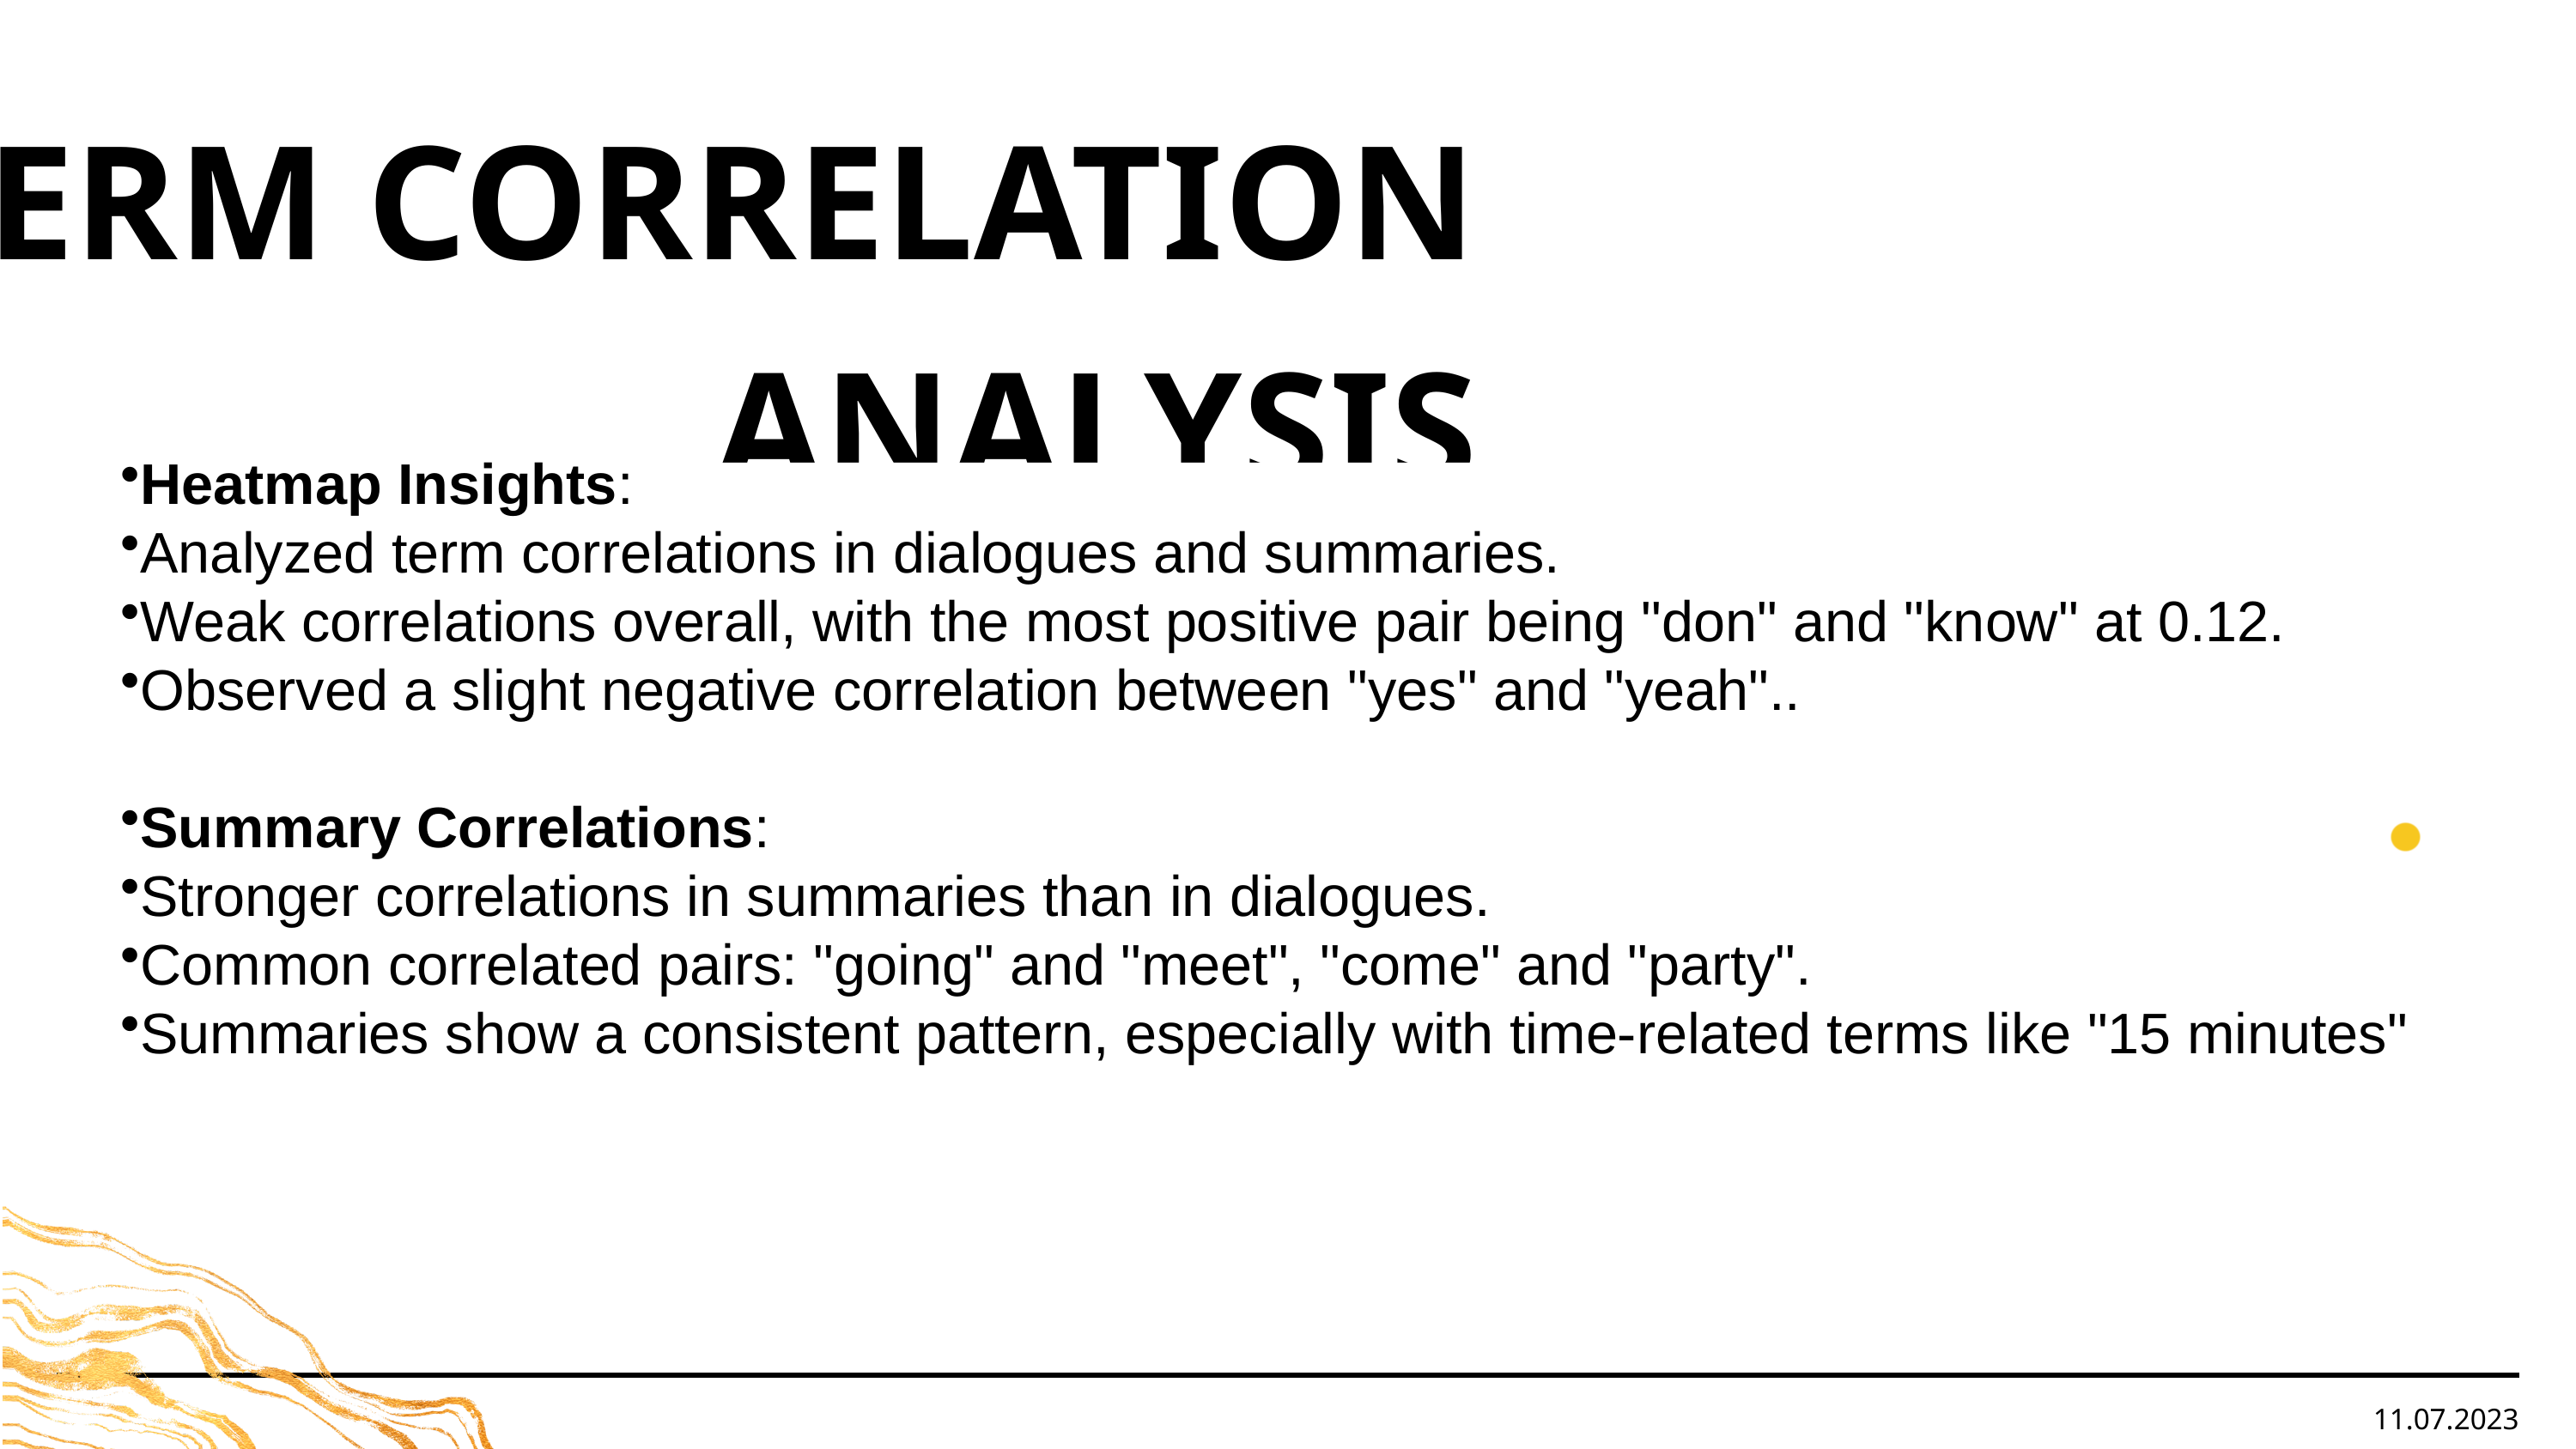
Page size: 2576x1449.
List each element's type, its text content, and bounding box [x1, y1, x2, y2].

text_box TERM CORRELATION ANALYSIS [0, 64, 1478, 518]
text_box 11.07.2023 [2348, 1386, 2519, 1435]
picture [2, 1184, 497, 1449]
text_box Heatmap Insights: Analyzed term correlations in dialogues and summaries. Weak correlations overall, with the most positive pair being "don" and "know" at 0.12. Observed a slight negative correlation between "yes" and "yeah".. Summary Correlations: Stronger correlations in summaries than in dialogues. Common correlated pairs: "going" and "meet", "come" and "party". Summaries show a consistent pattern, especially with time-related terms like "15 minutes" [106, 440, 2424, 1071]
